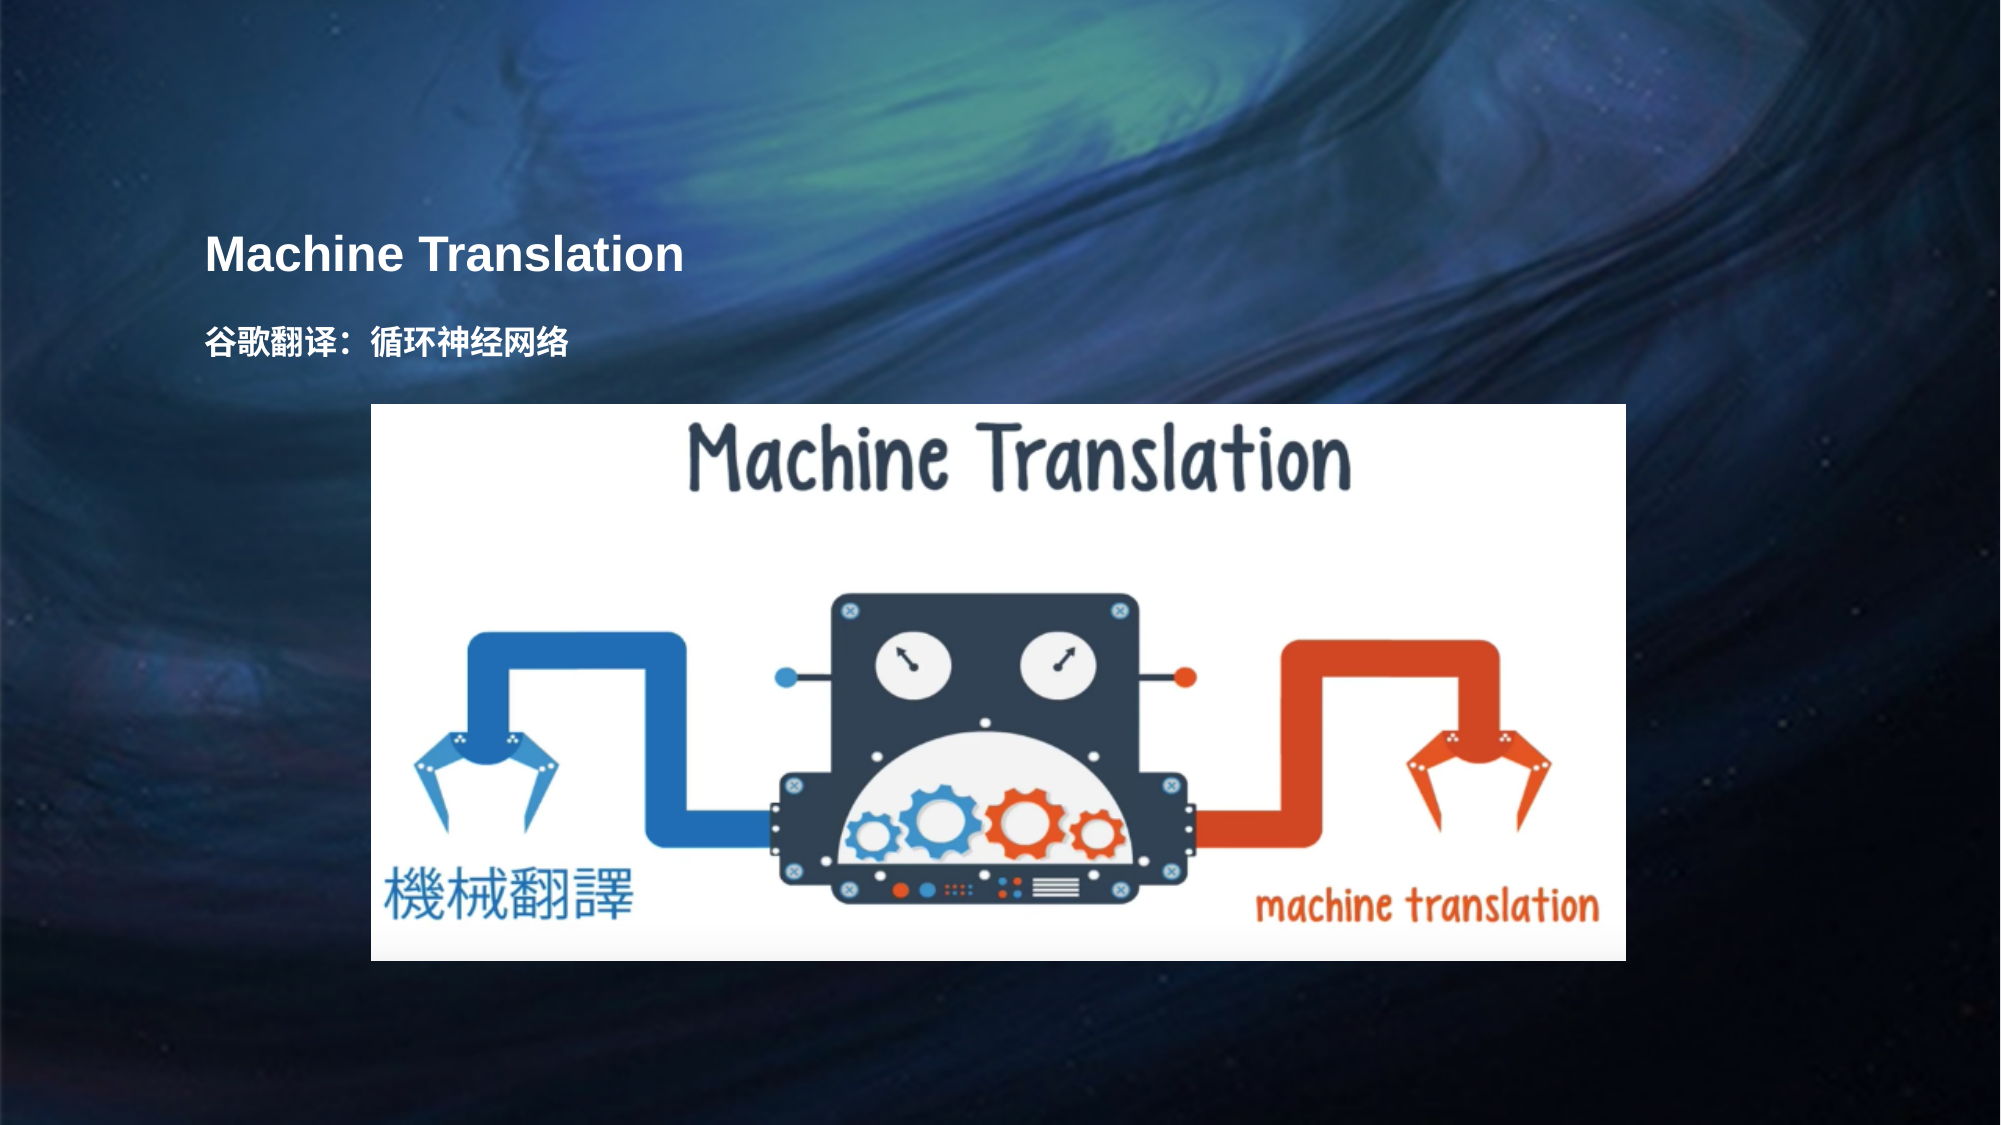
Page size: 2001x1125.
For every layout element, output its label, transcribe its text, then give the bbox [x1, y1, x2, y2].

picture [0, 0, 2001, 1125]
text_box Machine Translation 谷歌翻译：循环神经网络 [189, 213, 1942, 519]
